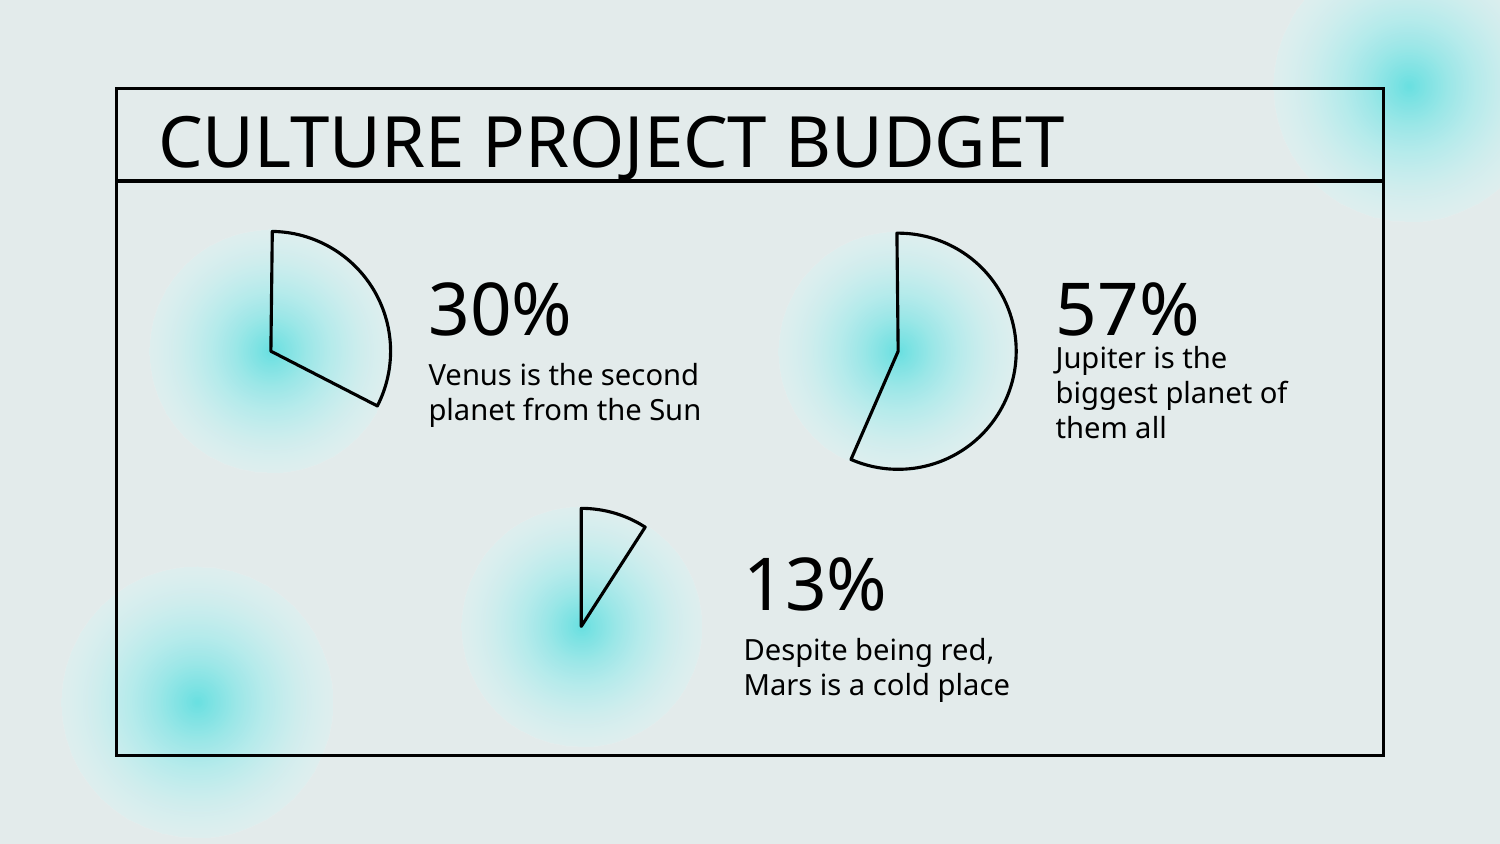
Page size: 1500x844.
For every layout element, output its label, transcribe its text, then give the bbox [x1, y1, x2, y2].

text_box [581, 508, 646, 627]
title 30% [413, 274, 724, 339]
title CULTURE PROJECT BUDGET [143, 88, 1355, 192]
text_box [270, 231, 391, 406]
subtitle Despite being red, Mars is a cold place [728, 630, 1039, 704]
title 13% [728, 549, 1039, 614]
text_box [149, 229, 393, 473]
title 57% [1040, 274, 1351, 339]
subtitle Venus is the second planet from the Sun [413, 354, 724, 428]
text_box [461, 506, 702, 747]
text_box [778, 231, 1018, 472]
subtitle Jupiter is the biggest planet of them all [1040, 354, 1351, 428]
text_box [850, 233, 1017, 470]
